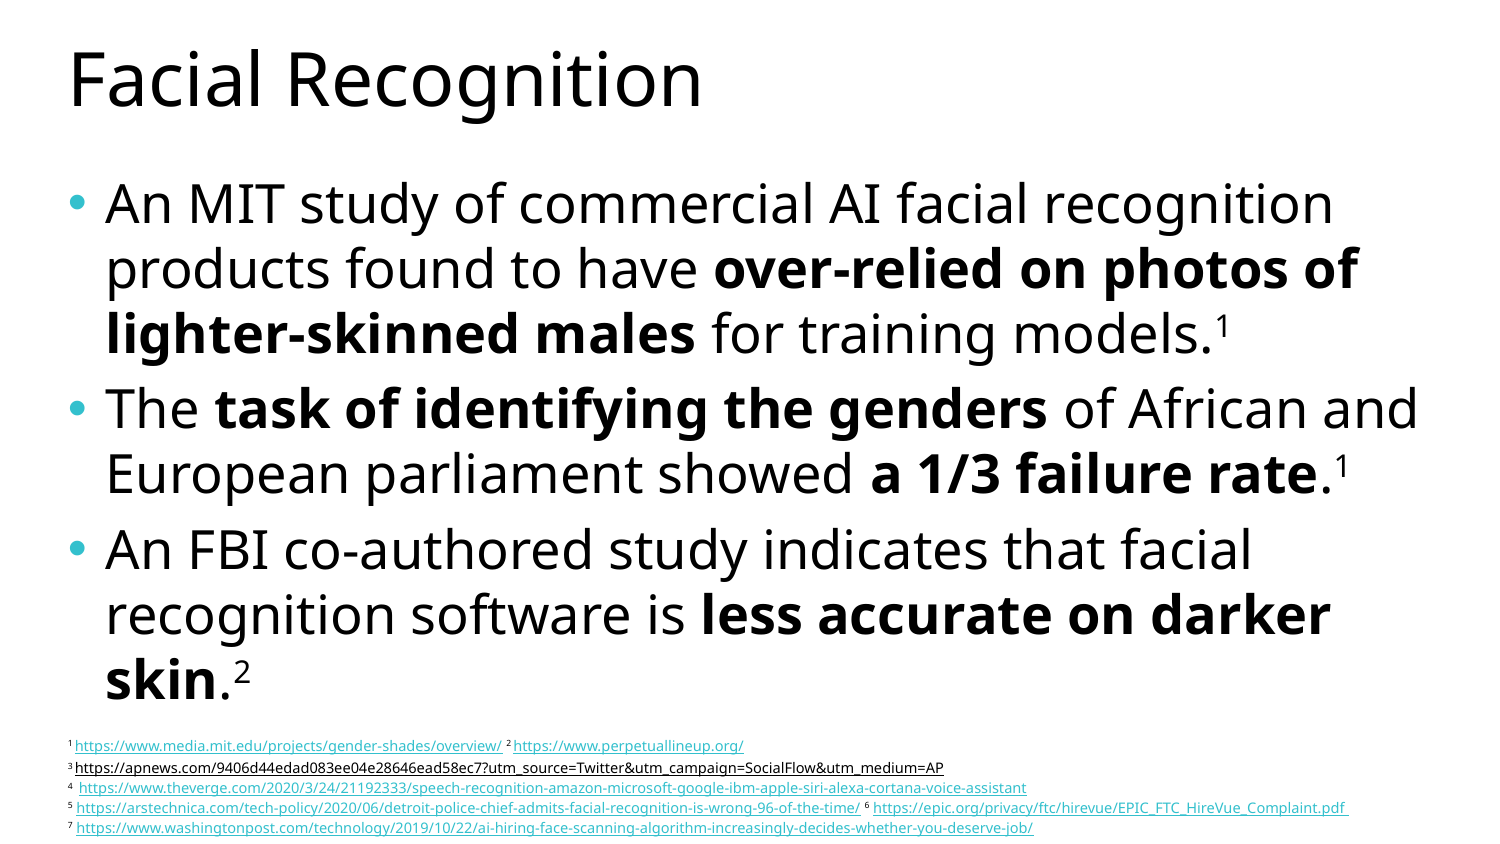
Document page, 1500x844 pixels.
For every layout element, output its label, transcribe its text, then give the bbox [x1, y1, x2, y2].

title Facial Recognition [52, 41, 1444, 142]
list An MIT study of commercial AI facial recognition products found to have over-relied on photos of lighter-skinned males for training models.1 The task of identifying the genders of African and European parliament showed a 1/3 failure rate.1 An FBI co-authored study indicates that facial recognition software is less accurate on darker skin.2 1 https://www.media.mit.edu/projects/gender-shades/overview/ 2 https://www.perpetuallineup.org/ 3 https://apnews.com/9406d44edad083ee04e28646ead58ec7?utm_source=Twitter&utm_campaign=SocialFlow&utm_medium=AP 4 https://www.theverge.com/2020/3/24/21192333/speech-recognition-amazon-microsoft-google-ibm-apple-siri-alexa-cortana-voice-assistant 5 https://arstechnica.com/tech-policy/2020/06/detroit-police-chief-admits-facial-recognition-is-wrong-96-of-the-time/ 6 https://epic.org/privacy/ftc/hirevue/EPIC_FTC_HireVue_Complaint.pdf 7 https://www.washingtonpost.com/technology/2019/10/22/ai-hiring-face-scanning-algorithm-increasingly-decides-whether-you-deserve-job/ 8 Bergstrom, Carl T.; West, Jevin D.. Calling Bullshit (p. 79). Random House Publishing Group. Kindle Edition. 9 https://www.netflix.com/title/81328723 [52, 161, 1444, 615]
